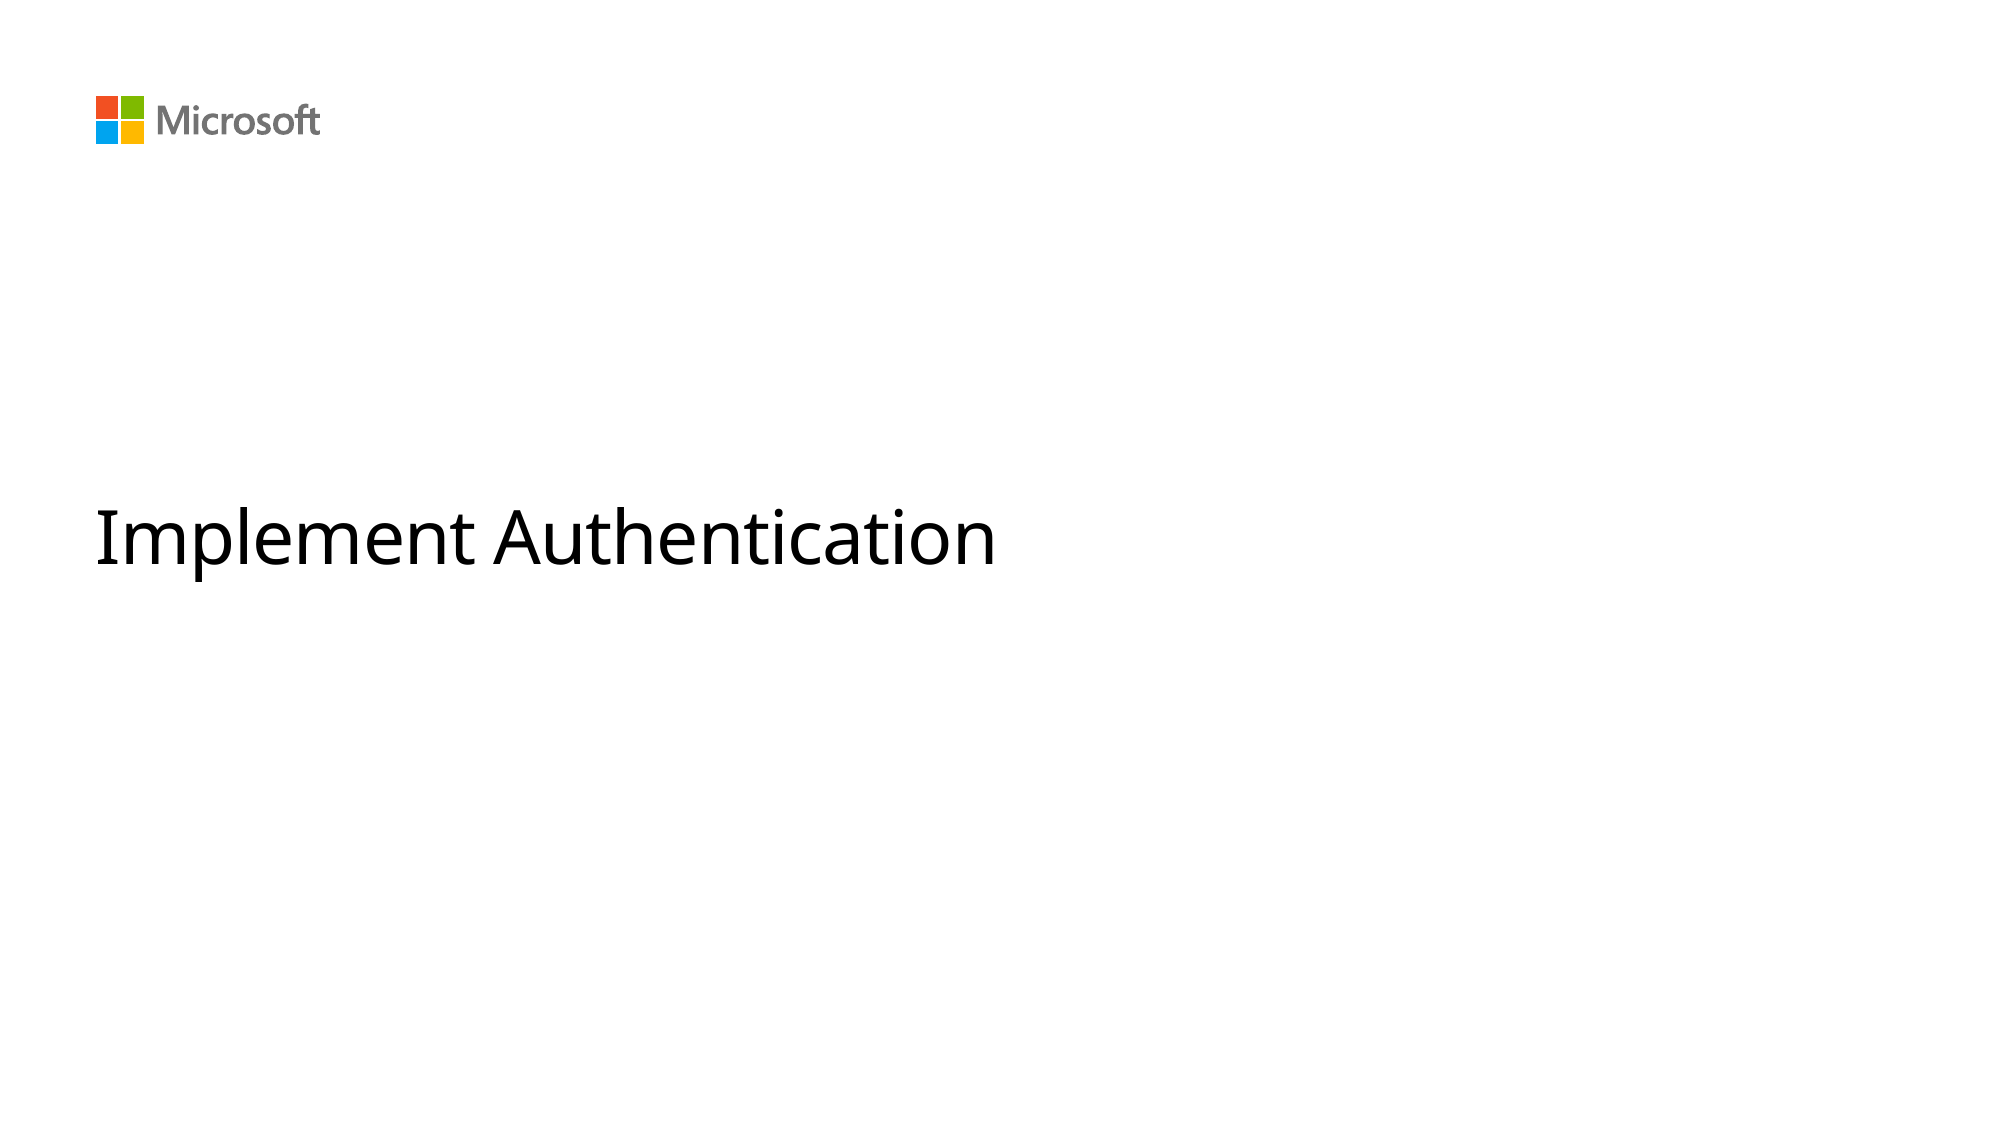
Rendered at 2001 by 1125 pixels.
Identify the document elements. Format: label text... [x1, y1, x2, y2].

title Implement Authentication [95, 488, 1596, 580]
